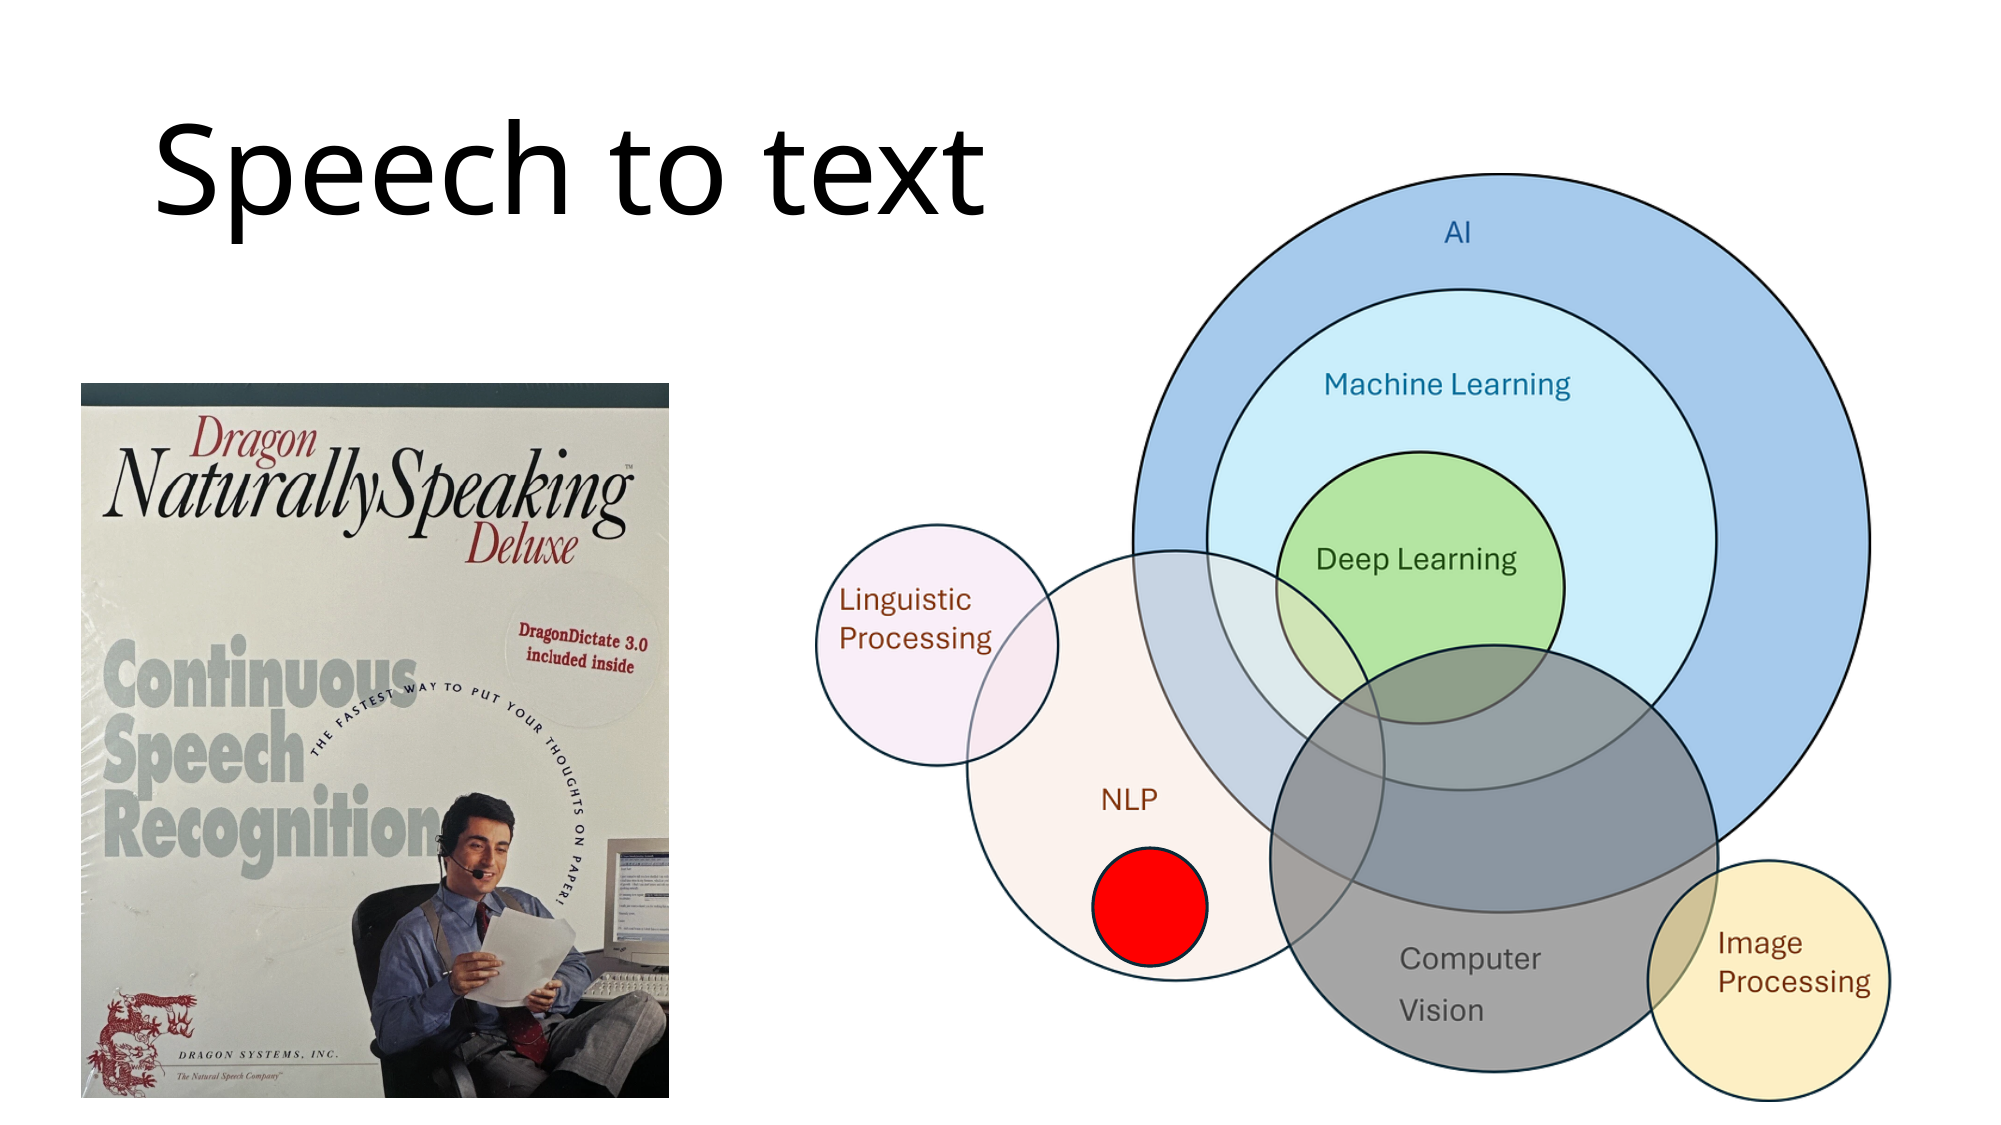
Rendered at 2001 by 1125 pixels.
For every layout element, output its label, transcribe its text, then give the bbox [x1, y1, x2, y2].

title Speech to text [137, 59, 1863, 278]
picture [815, 172, 1963, 1103]
picture [81, 382, 669, 1098]
